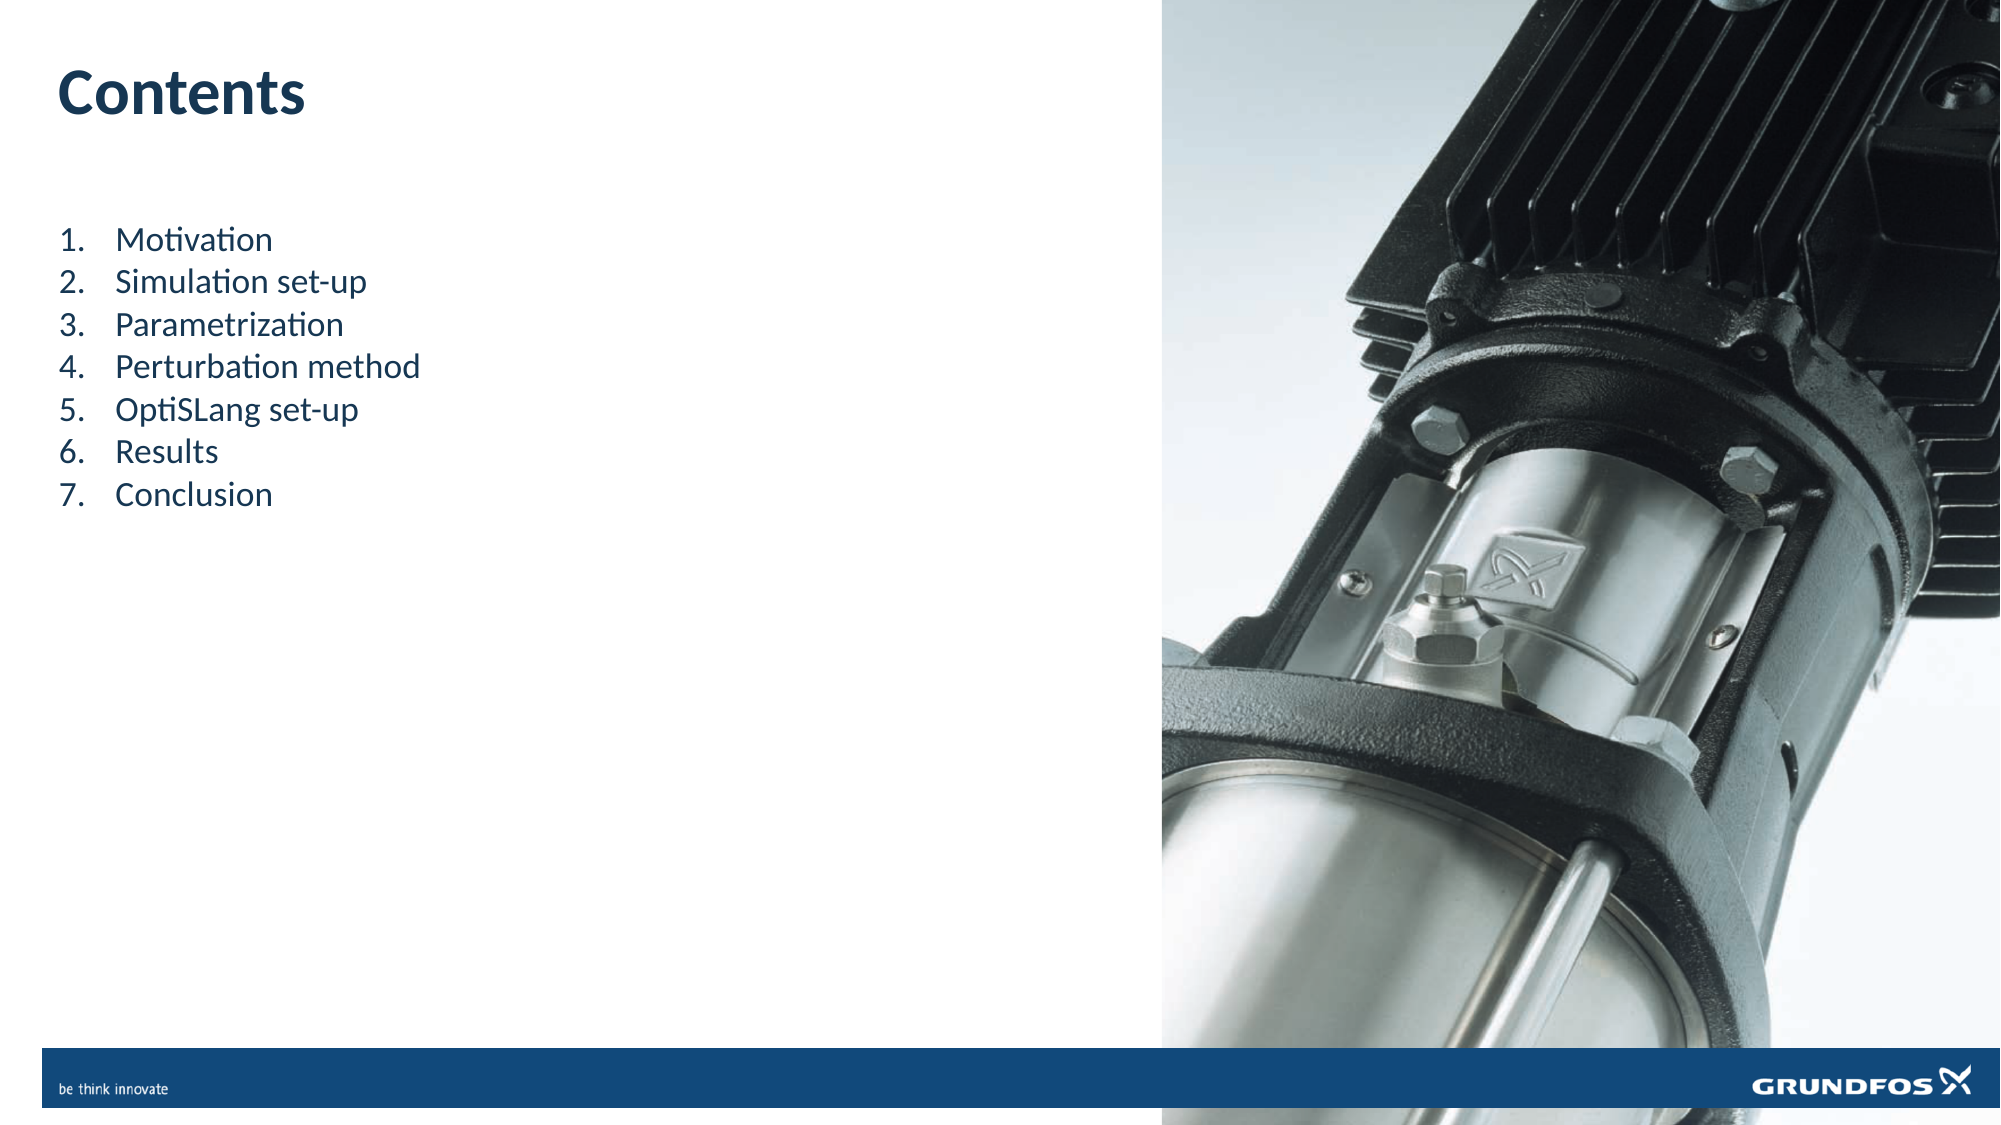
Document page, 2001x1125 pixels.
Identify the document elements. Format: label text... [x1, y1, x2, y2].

list Motivation Simulation set-up Parametrization Perturbation method OptiSLang set-up Results Conclusion [59, 216, 1156, 989]
title Contents [59, 59, 1156, 193]
picture [42, 0, 2000, 1125]
